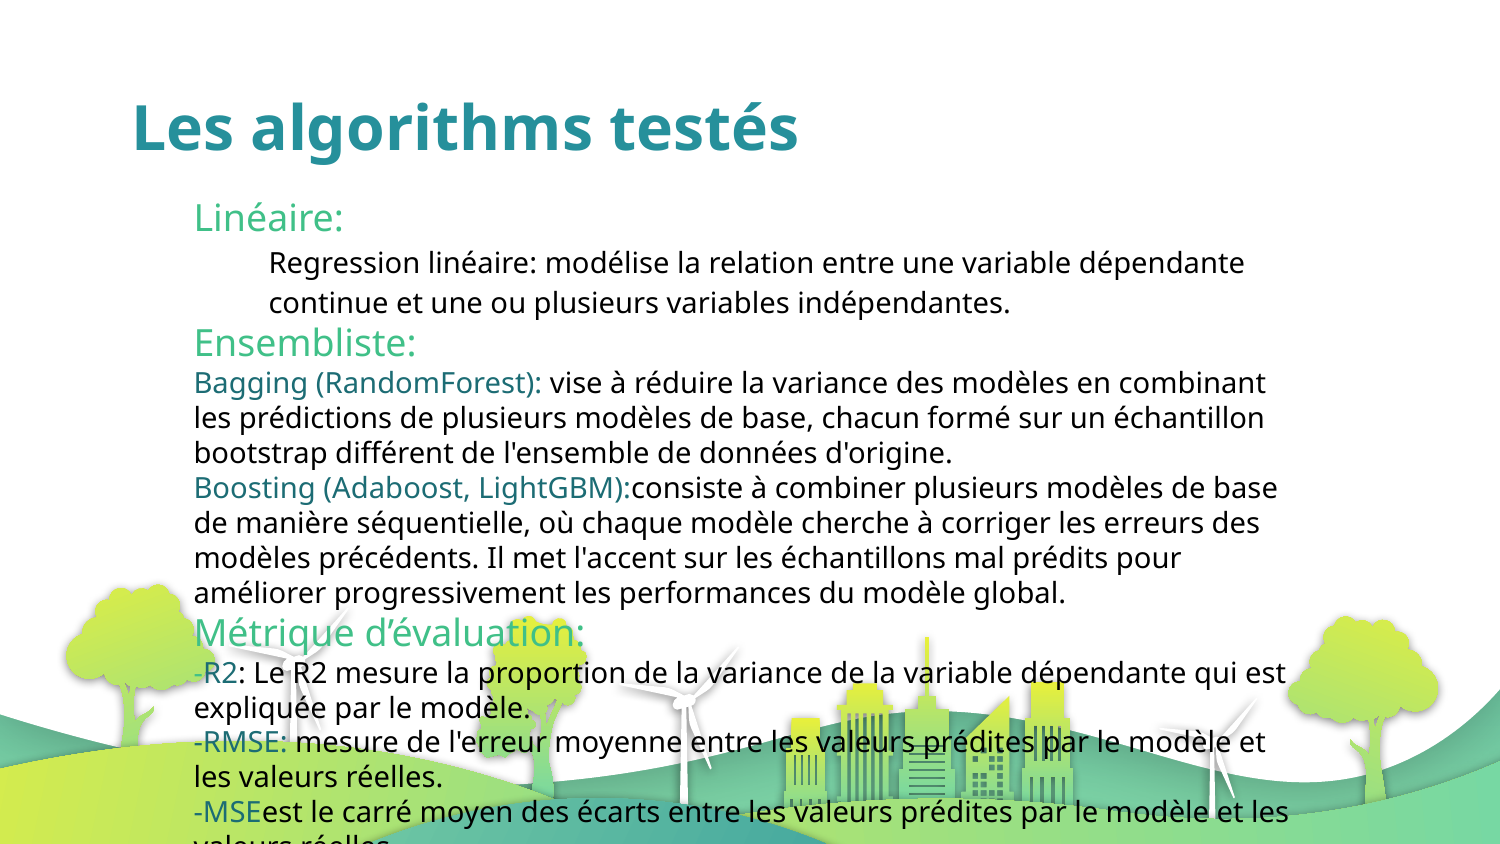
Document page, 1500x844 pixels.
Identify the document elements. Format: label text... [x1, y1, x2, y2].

list Linéaire: Regression linéaire: modélise la relation entre une variable dépendante continue et une ou plusieurs variables indépendantes. Ensembliste: Bagging (RandomForest): vise à réduire la variance des modèles en combinant les prédictions de plusieurs modèles de base, chacun formé sur un échantillon bootstrap différent de l'ensemble de données d'origine. Boosting (Adaboost, LightGBM):consiste à combiner plusieurs modèles de base de manière séquentielle, où chaque modèle cherche à corriger les erreurs des modèles précédents. Il met l'accent sur les échantillons mal prédits pour améliorer progressivement les performances du modèle global. Métrique d’évaluation: -R2: Le R2 mesure la proportion de la variance de la variable dépendante qui est expliquée par le modèle. -RMSE: mesure de l'erreur moyenne entre les valeurs prédites par le modèle et les valeurs réelles. -MSEest le carré moyen des écarts entre les valeurs prédites par le modèle et les valeurs réelles. -Fit_time:la durée nécessaire pour entraîner le modèle sur les données d'entraînement. [178, 178, 1321, 713]
title Les algorithms testés [115, 72, 1384, 167]
